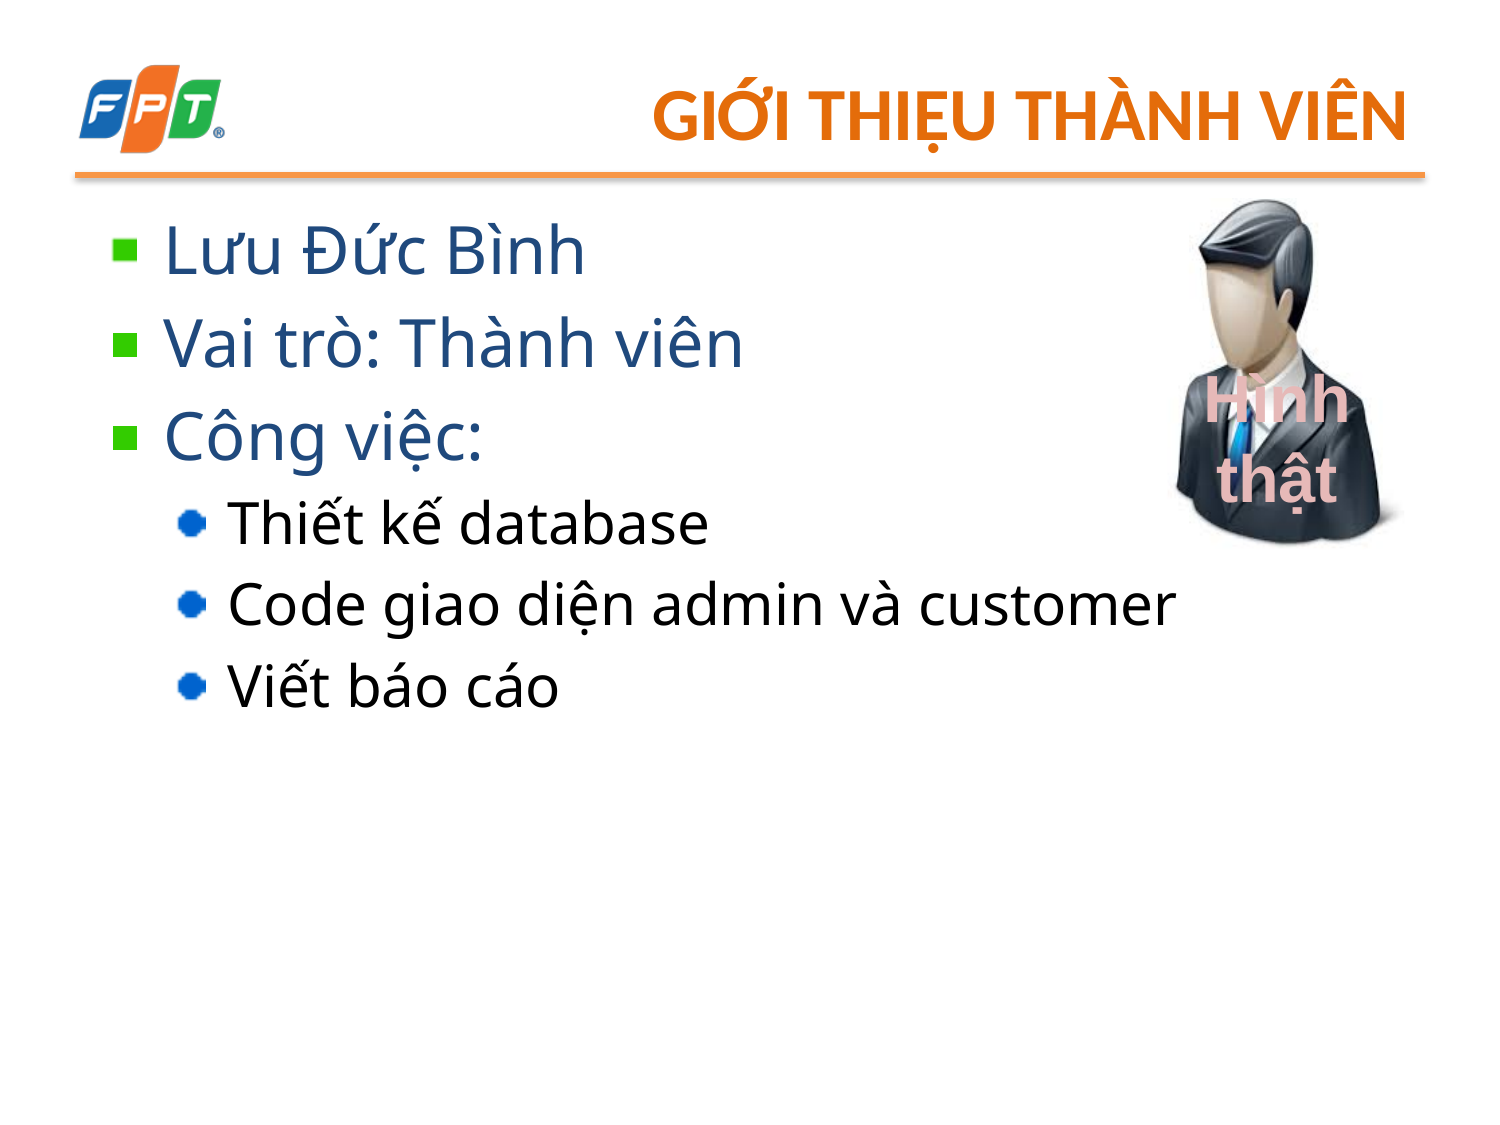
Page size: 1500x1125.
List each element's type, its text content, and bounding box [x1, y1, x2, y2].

picture [90, 410, 137, 458]
picture [165, 581, 206, 623]
picture [90, 224, 137, 271]
picture [50, 62, 250, 157]
picture [165, 500, 206, 542]
picture [165, 663, 206, 705]
list Lưu Đức Bình Vai trò: Thành viên Công việc: Thiết kế database Code giao diện admin và customer Viết báo cáo [74, 199, 1426, 1051]
picture [90, 317, 137, 365]
title Giới thiệu thành viên [262, 24, 1426, 163]
picture [1124, 198, 1427, 551]
